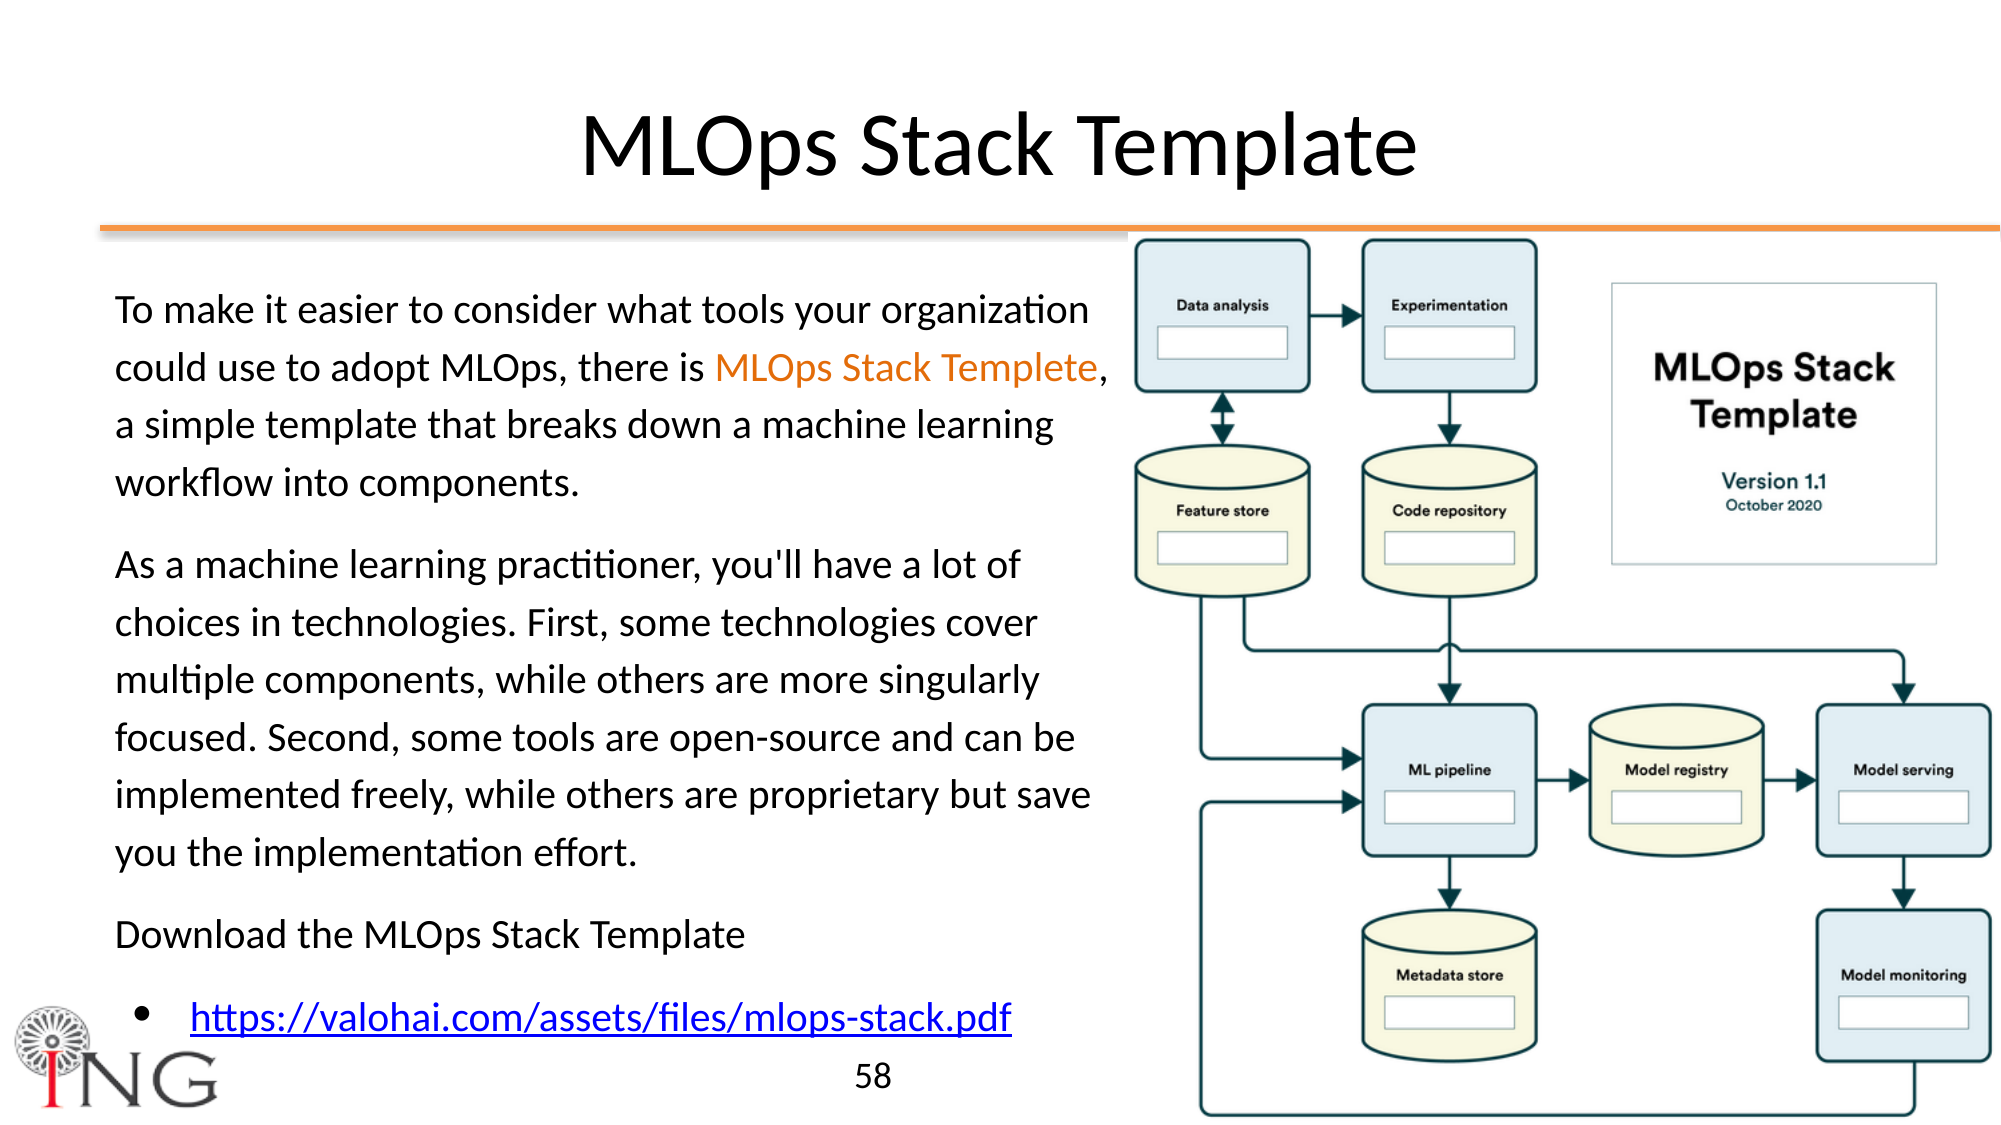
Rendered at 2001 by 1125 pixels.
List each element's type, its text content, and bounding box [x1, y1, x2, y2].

slide_number ‹#› [839, 1043, 1123, 1104]
picture [0, 987, 244, 1125]
list To make it easier to consider what tools your organization could use to adopt MLOps, there is MLOps Stack Templete, a simple template that breaks down a machine learning workflow into components. As a machine learning practitioner, you'll have a lot of choices in technologies. First, some technologies cover multiple components, while others are more singularly focused. Second, some tools are open-source and can be implemented freely, while others are proprietary but save you the implementation effort. Download the MLOps Stack Template https://valohai.com/assets/files/mlops-stack.pdf [99, 266, 1123, 1010]
picture [1128, 232, 2000, 1125]
text_box MLOps Stack Template [99, 45, 1900, 233]
